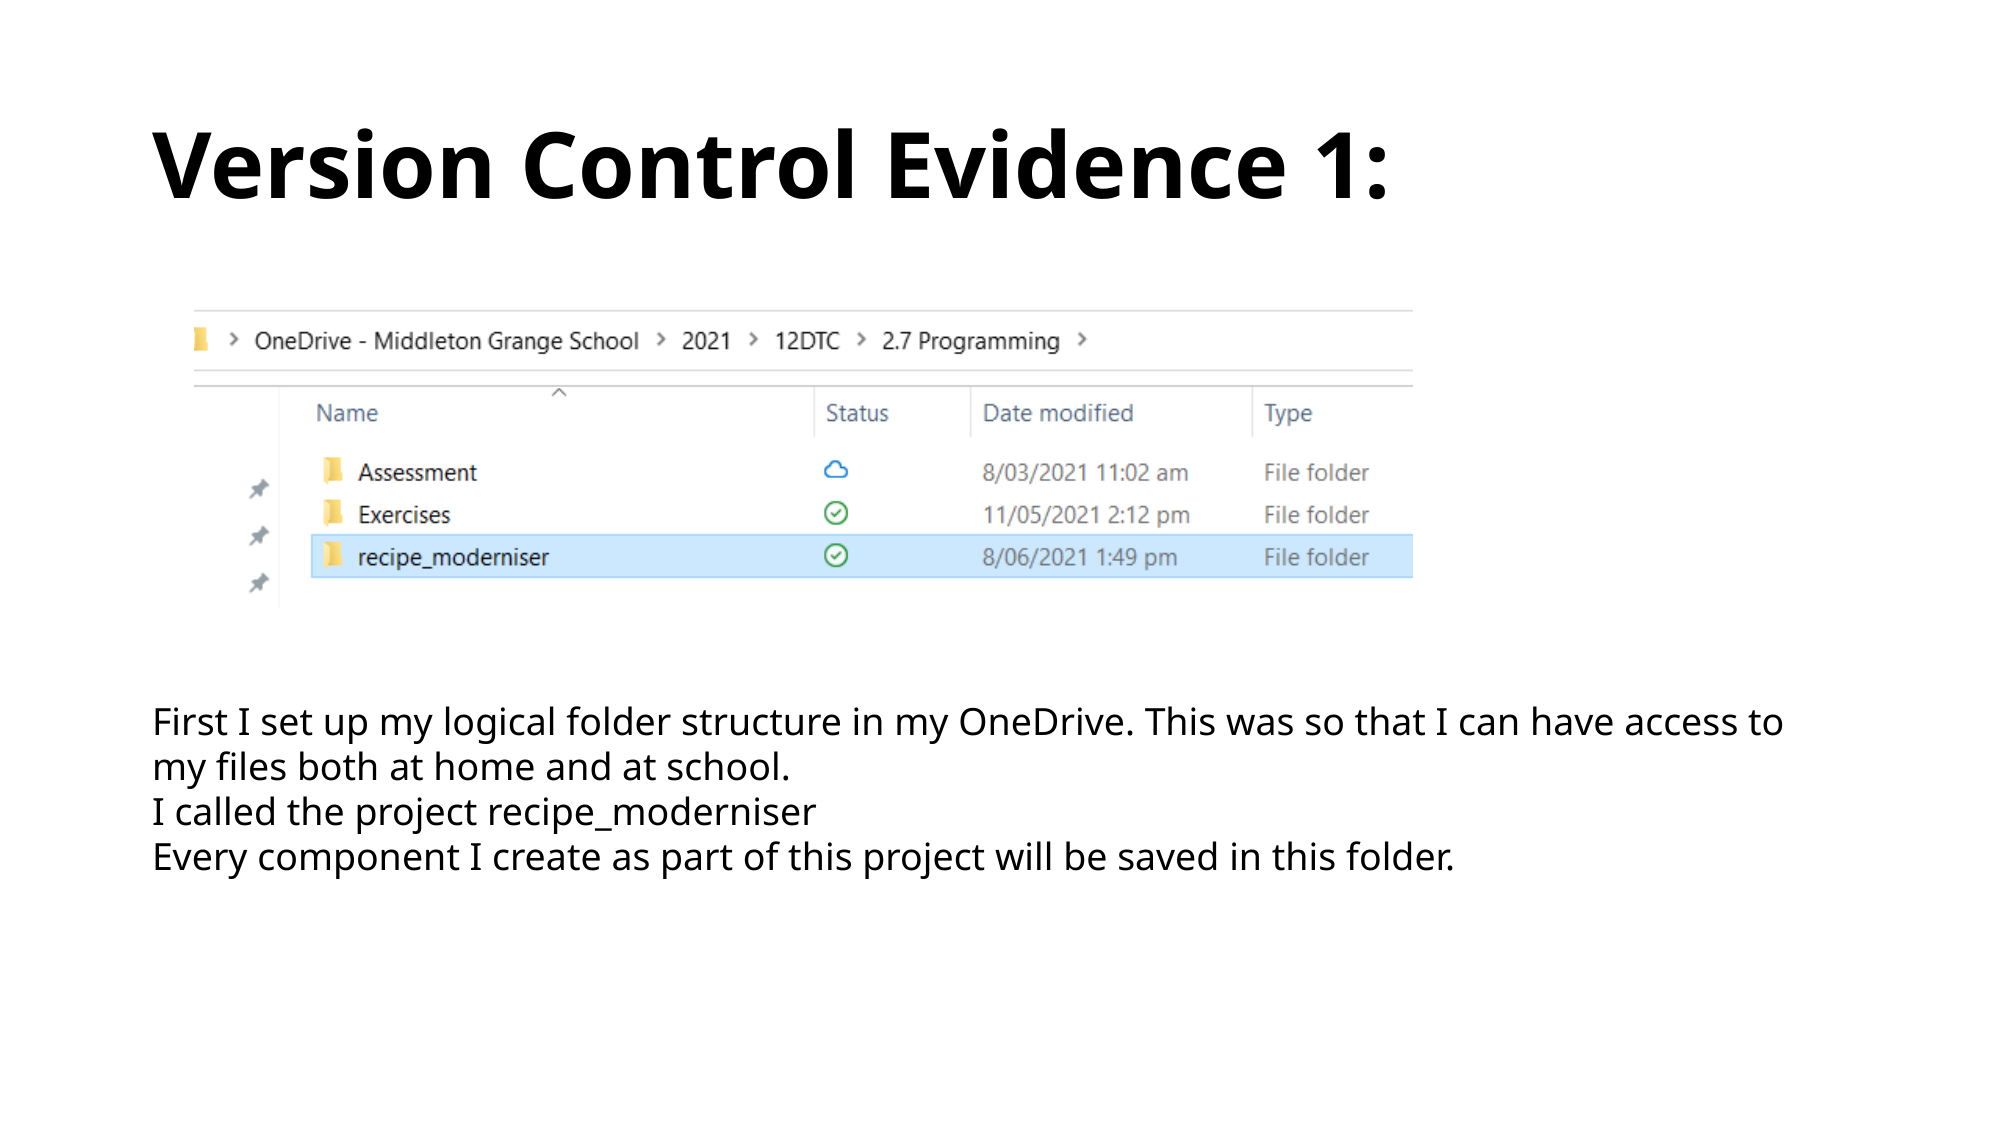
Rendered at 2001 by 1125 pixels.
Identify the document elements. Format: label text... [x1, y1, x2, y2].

text_box First I set up my logical folder structure in my OneDrive. This was so that I can have access to my files both at home and at school. I called the project recipe_moderniser Every component I create as part of this project will be saved in this folder. [137, 691, 1863, 886]
title Version Control Evidence 1: [137, 59, 1863, 278]
picture [194, 304, 1413, 609]
